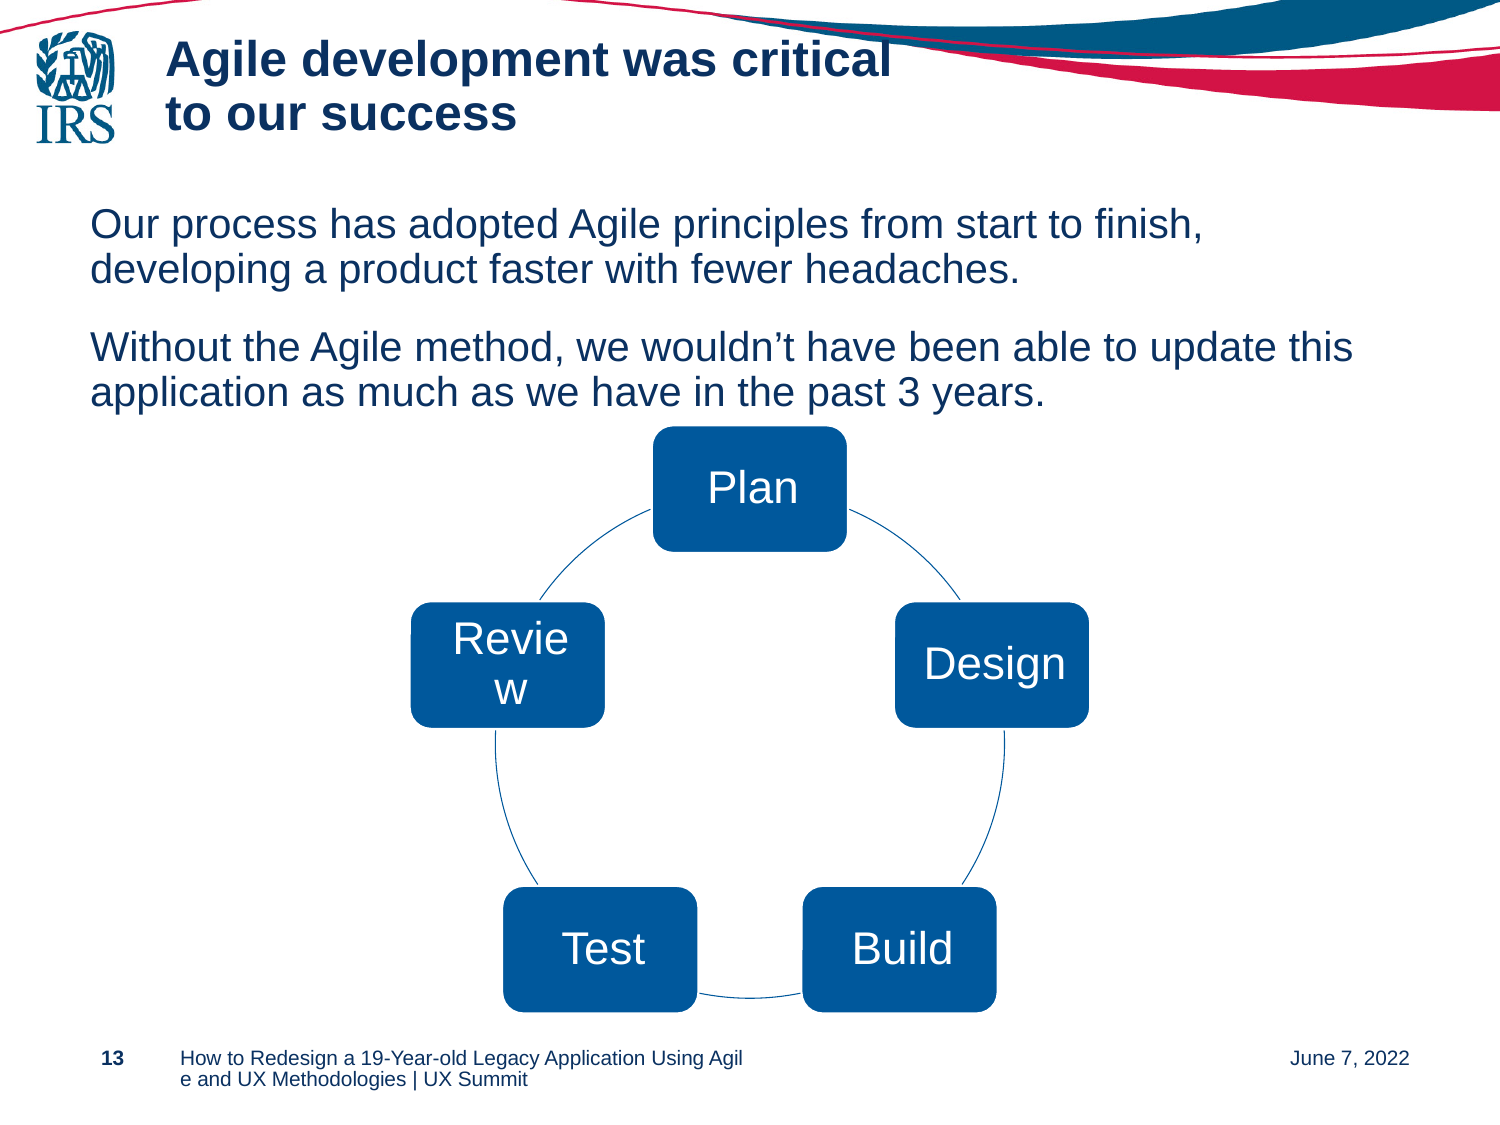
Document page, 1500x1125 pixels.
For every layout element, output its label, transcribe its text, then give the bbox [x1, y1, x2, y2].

footer How to Redesign a 19-Year-old Legacy Application Using Agile and UX Methodologies | UX Summit [165, 1027, 765, 1088]
list Our process has adopted Agile principles from start to finish, developing a product faster with fewer headaches. Without the Agile method, we wouldn’t have been able to update this application as much as we have in the past 3 years. [75, 195, 1425, 990]
picture [0, 0, 1500, 1125]
slide_number 13 [75, 1027, 150, 1088]
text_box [302, 424, 1198, 1023]
title Agile development was critical to our success [150, 31, 1050, 144]
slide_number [1097, 1027, 1425, 1088]
